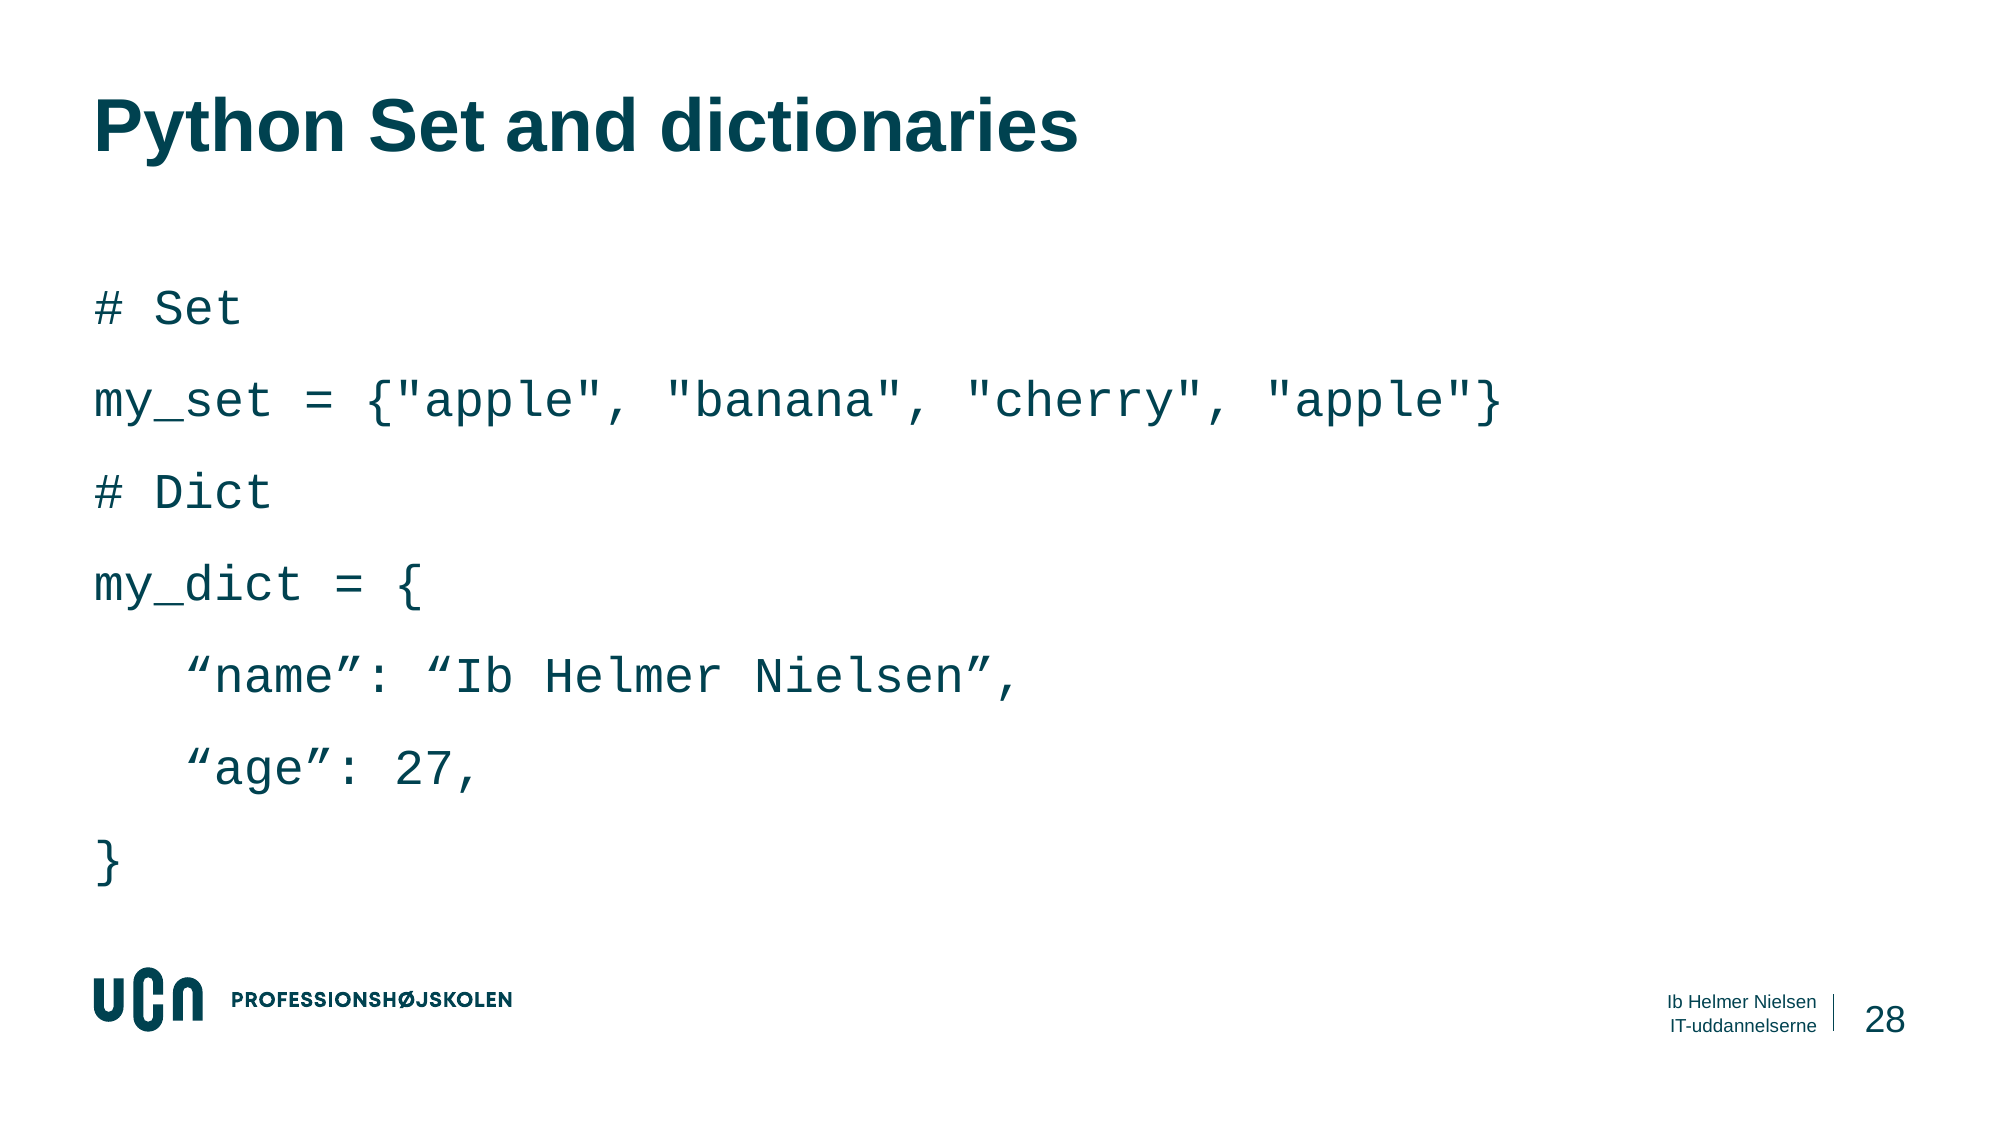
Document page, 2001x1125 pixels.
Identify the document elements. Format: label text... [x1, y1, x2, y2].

title Python Set and dictionaries [93, 88, 1907, 238]
list # Set my_set = {"apple", "banana", "cherry", "apple"} # Dict my_dict = { “name”: “Ib Helmer Nielsen”, “age”: 27, } [93, 272, 1907, 938]
slide_number 28 [1834, 955, 1907, 1041]
